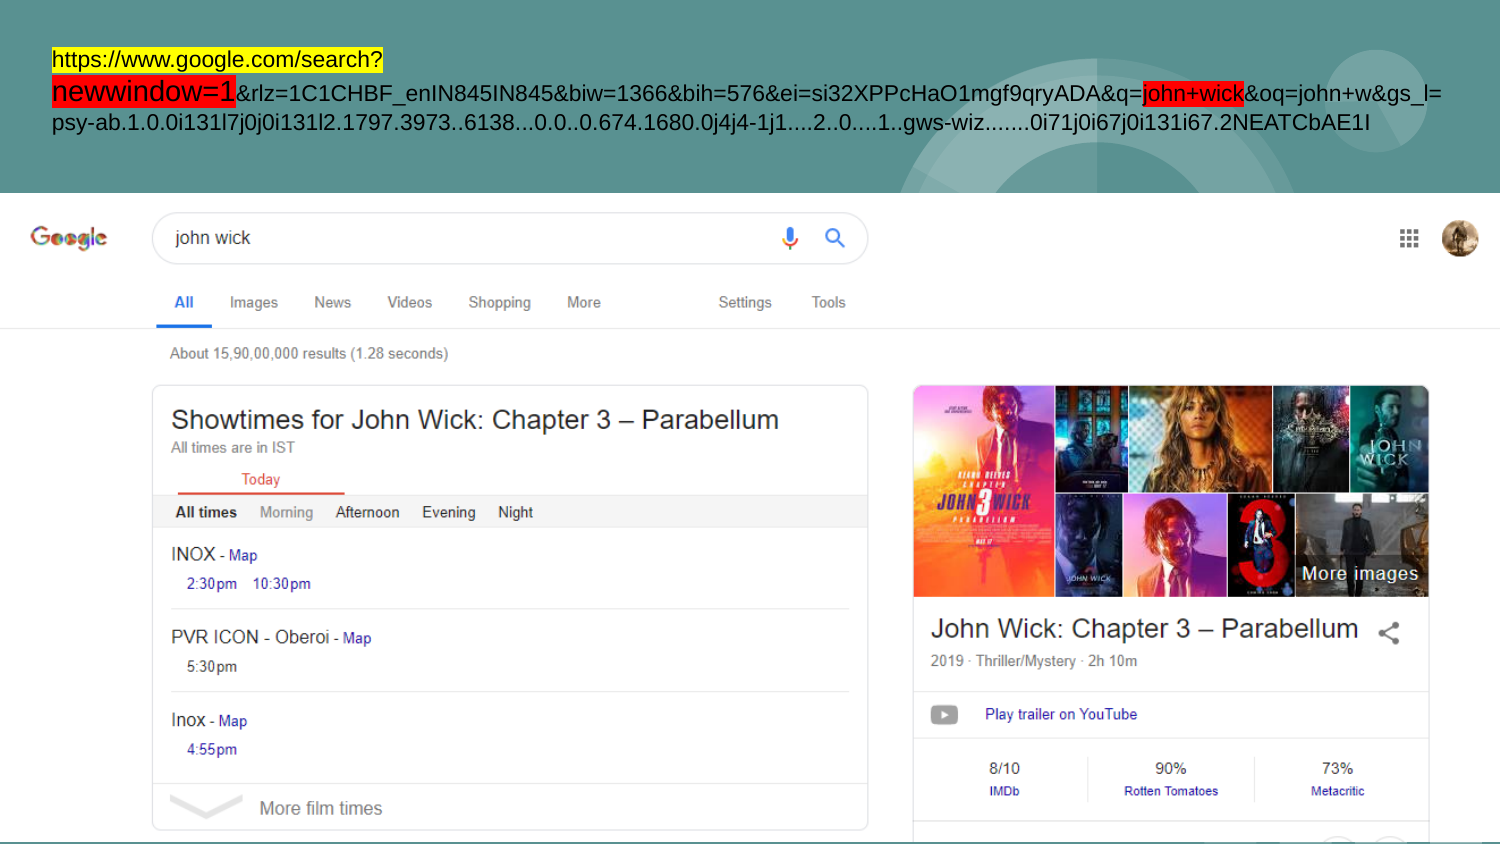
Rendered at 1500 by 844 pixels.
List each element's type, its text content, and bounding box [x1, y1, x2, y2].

text_box https://www.google.com/search?newwindow=1&rlz=1C1CHBF_enIN845IN845&biw=1366&bih=576&ei=si32XPPcHaO1mgf9qryADA&q=john+wick&oq=john+w&gs_l=psy-ab.1.0.0i131l7j0j0i131l2.1797.3973..6138...0.0..0.674.1680.0j4j4-1j1....2..0....1..gws-wiz.......0i71j0i67j0i131i67.2NEATCbAE1I [36, 30, 1465, 154]
picture [0, 192, 1500, 842]
